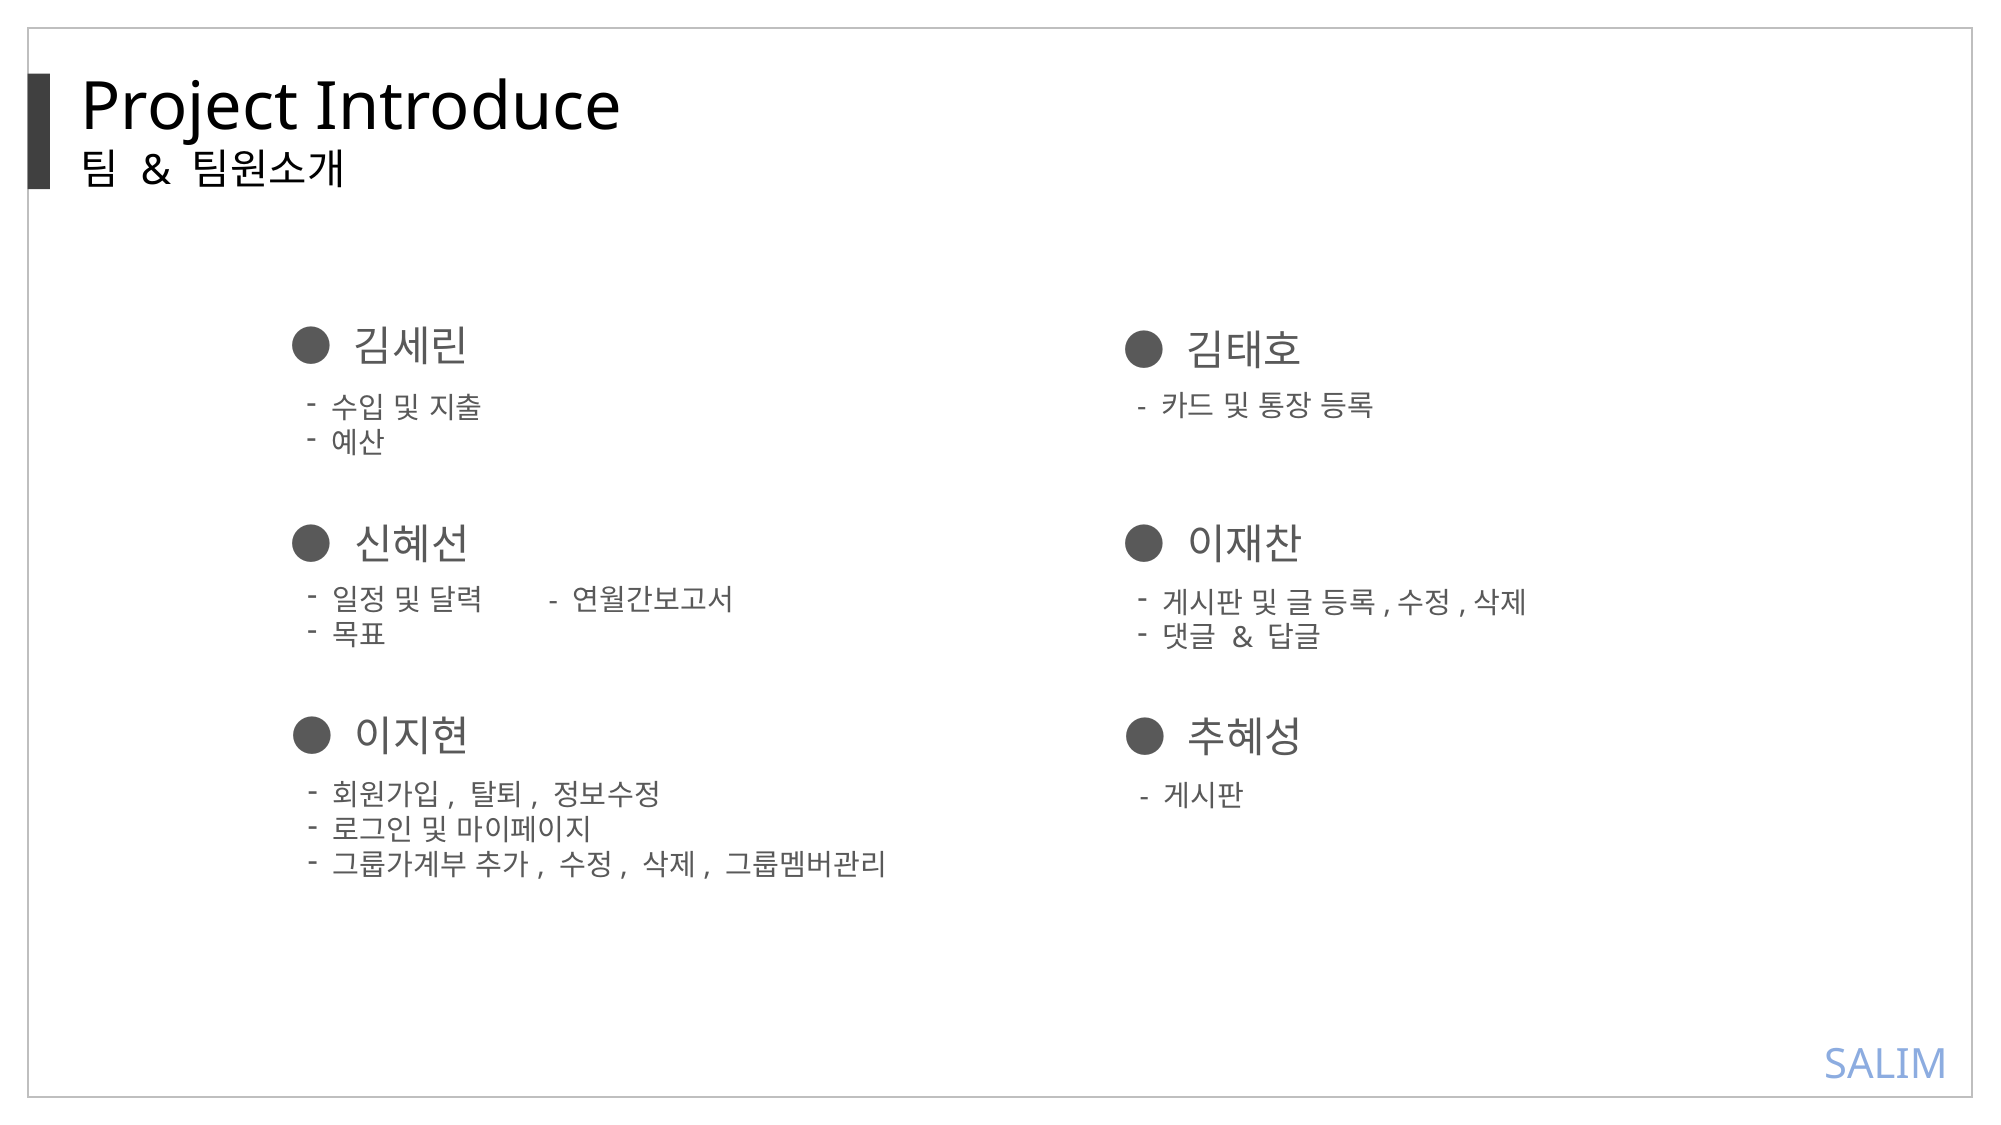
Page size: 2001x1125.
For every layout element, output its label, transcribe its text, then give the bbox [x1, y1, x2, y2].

text_box - 카드 및 통장 등록 [1122, 379, 1866, 430]
text_box [27, 73, 51, 190]
text_box ● 신혜선 [183, 510, 577, 576]
text_box 게시판 및 글 등록,수정,삭제 댓글 & 답글 [1122, 576, 1867, 662]
text_box - 게시판 [1124, 770, 1869, 820]
text_box ● 이재찬 [1016, 510, 1410, 575]
text_box ● 추혜성 [1017, 703, 1411, 769]
text_box [27, 27, 1973, 1098]
text_box 수입 및 지출 예산 [291, 381, 1036, 502]
text_box Project Introduce 팀 & 팀원소개 [65, 55, 863, 201]
text_box ● 김세린 [182, 312, 577, 378]
text_box SALIM [1800, 1029, 1972, 1095]
text_box 회원가입, 탈퇴, 정보수정 로그인 및 마이페이지 그룹가계부 추가, 수정, 삭제, 그룹멤버관리 [293, 769, 1037, 889]
text_box ● 김태호 [1016, 316, 1410, 382]
text_box 일정 및 달력 - 연월간보고서 목표 [292, 574, 1037, 659]
text_box ● 이지현 [183, 702, 578, 768]
